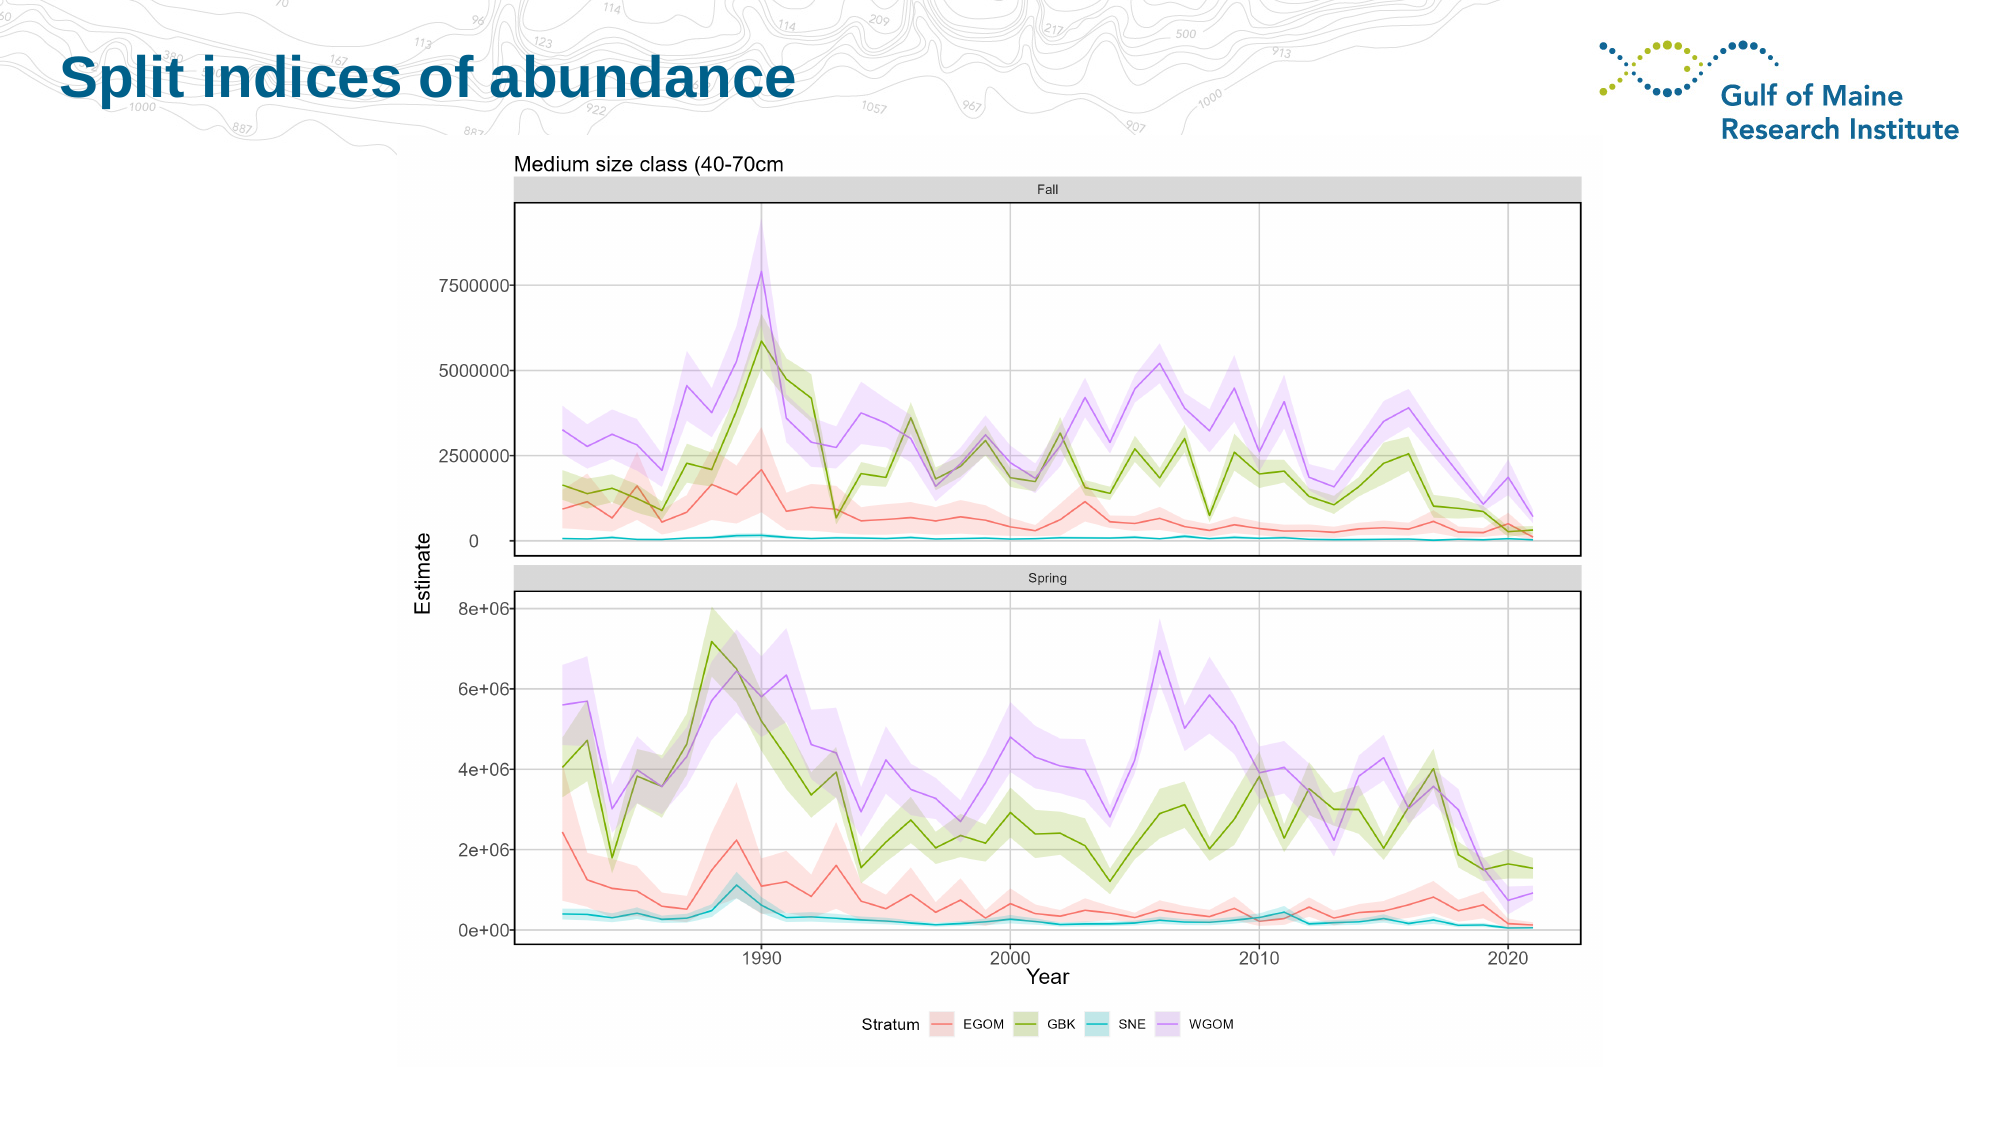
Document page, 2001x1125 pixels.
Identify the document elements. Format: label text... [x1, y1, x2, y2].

picture [0, 0, 2000, 1125]
title Split indices of abundance [44, 31, 1643, 136]
